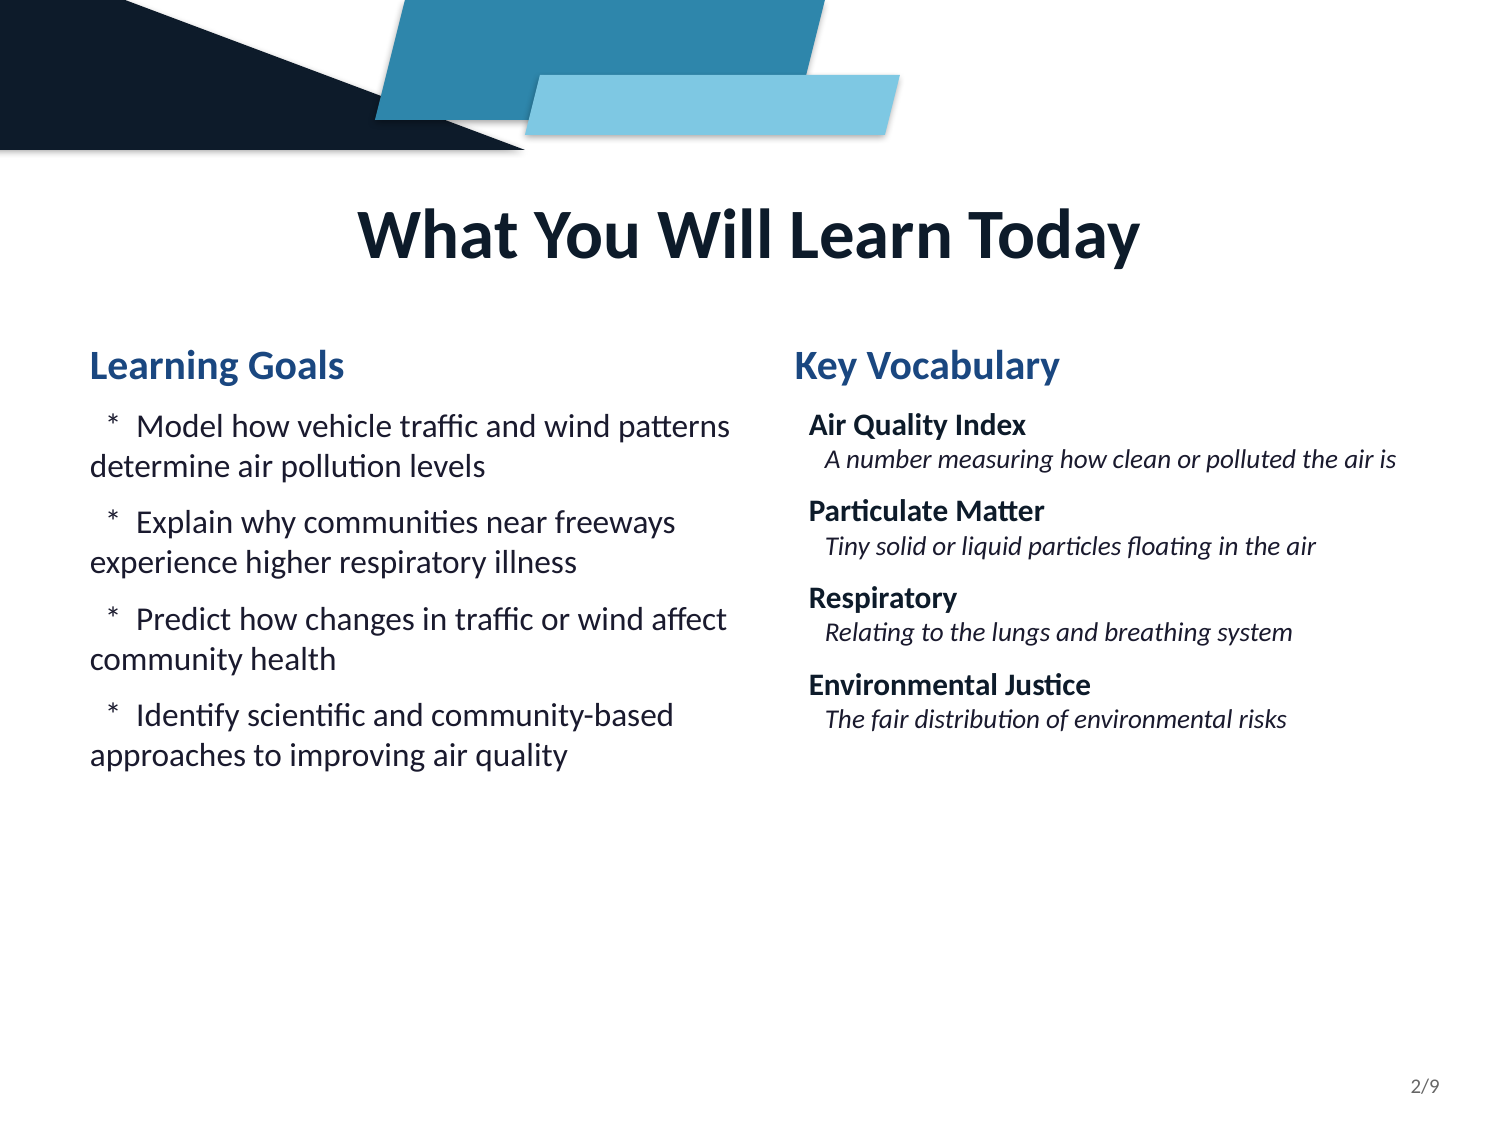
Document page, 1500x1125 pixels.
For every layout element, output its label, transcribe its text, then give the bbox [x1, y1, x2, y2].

text_box [0, 0, 526, 151]
text_box What You Will Learn Today [342, 179, 1157, 280]
text_box [524, 74, 901, 136]
text_box Learning Goals * Model how vehicle traffic and wind patterns determine air pollution levels * Explain why communities near freeways experience higher respiratory illness * Predict how changes in traffic or wind affect community health * Identify scientific and community-based approaches to improving air quality [74, 329, 750, 781]
text_box 2/9 [1395, 1065, 1455, 1105]
text_box [374, 0, 826, 121]
text_box Key Vocabulary Air Quality Index A number measuring how clean or polluted the air is Particulate Matter Tiny solid or liquid particles floating in the air Respiratory Relating to the lungs and breathing system Environmental Justice The fair distribution of environmental risks [779, 329, 1425, 742]
